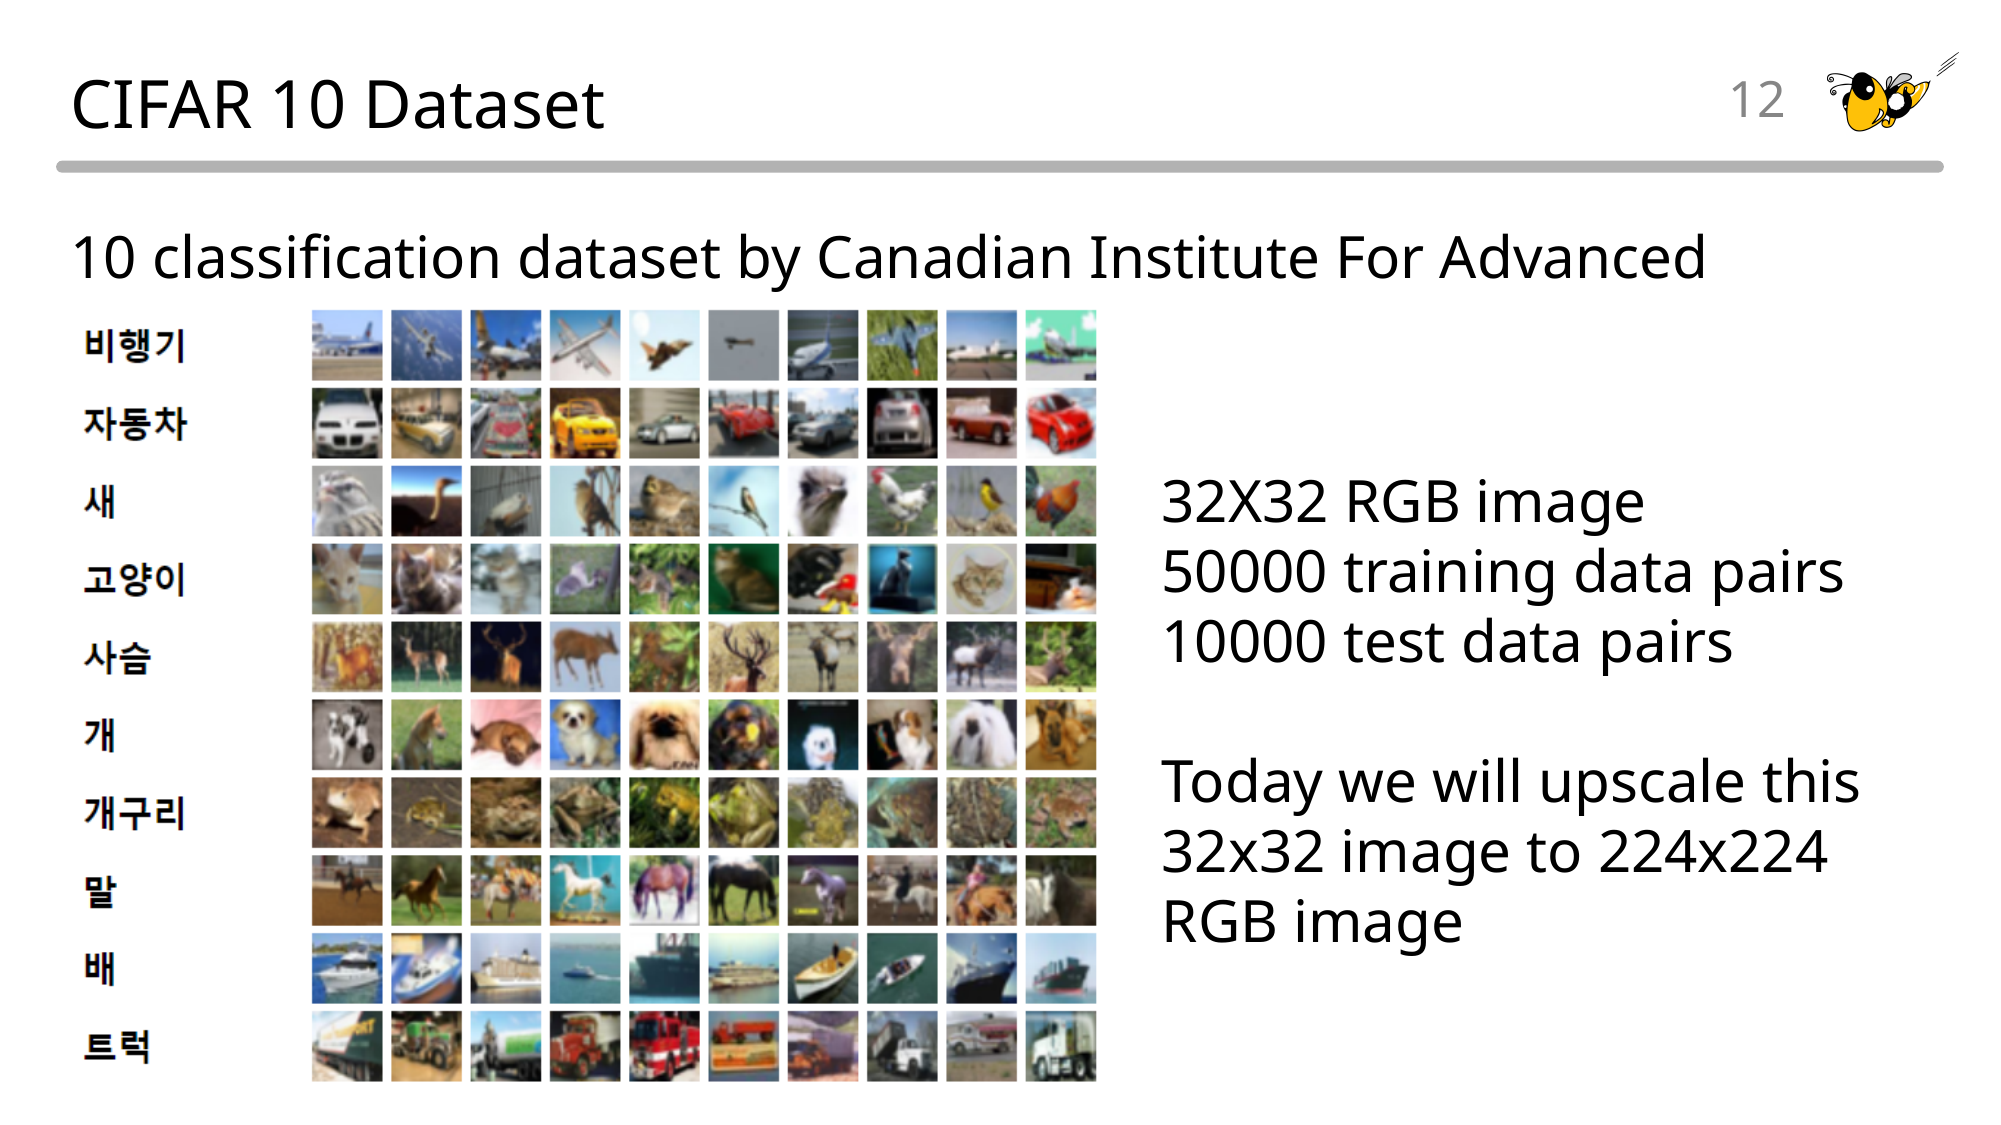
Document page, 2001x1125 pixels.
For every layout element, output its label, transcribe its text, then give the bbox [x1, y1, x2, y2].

title CIFAR 10 Dataset [40, 52, 1640, 151]
picture [1827, 52, 1959, 132]
slide_number 12 [1695, 61, 1820, 141]
list 10 classification dataset by Canadian Institute For Advanced Research [56, 206, 1944, 1047]
text_box 32X32 RGB image 50000 training data pairs 10000 test data pairs Today we will upscale this 32x32 image to 224x224 RGB image [1147, 457, 1925, 962]
picture [70, 300, 1117, 1095]
